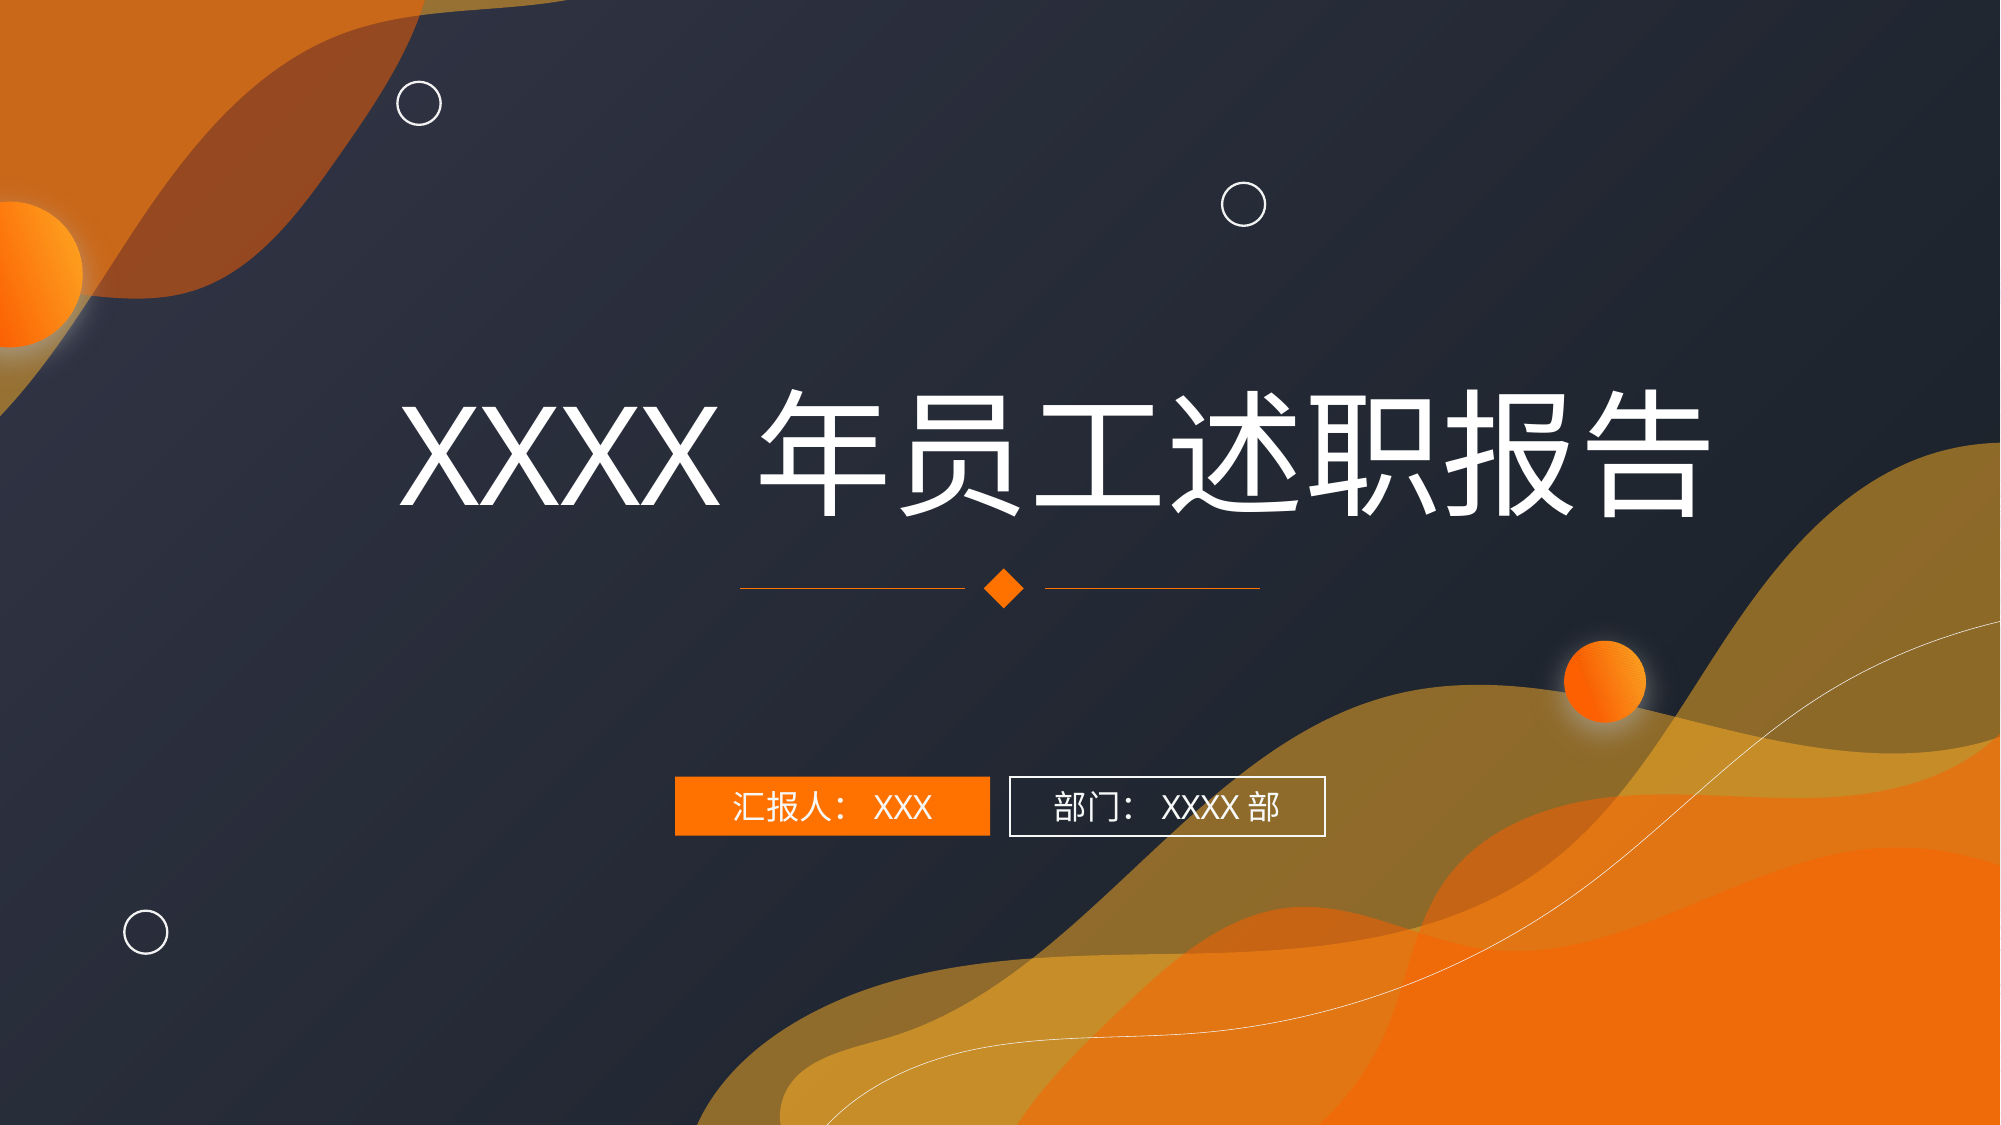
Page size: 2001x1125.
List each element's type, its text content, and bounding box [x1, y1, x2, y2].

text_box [740, 574, 1261, 603]
text_box 部门：XXXX部 [1009, 776, 1326, 837]
text_box XXXX年员工述职报告 [336, 360, 1780, 541]
text_box 汇报人：XXX [674, 776, 991, 837]
